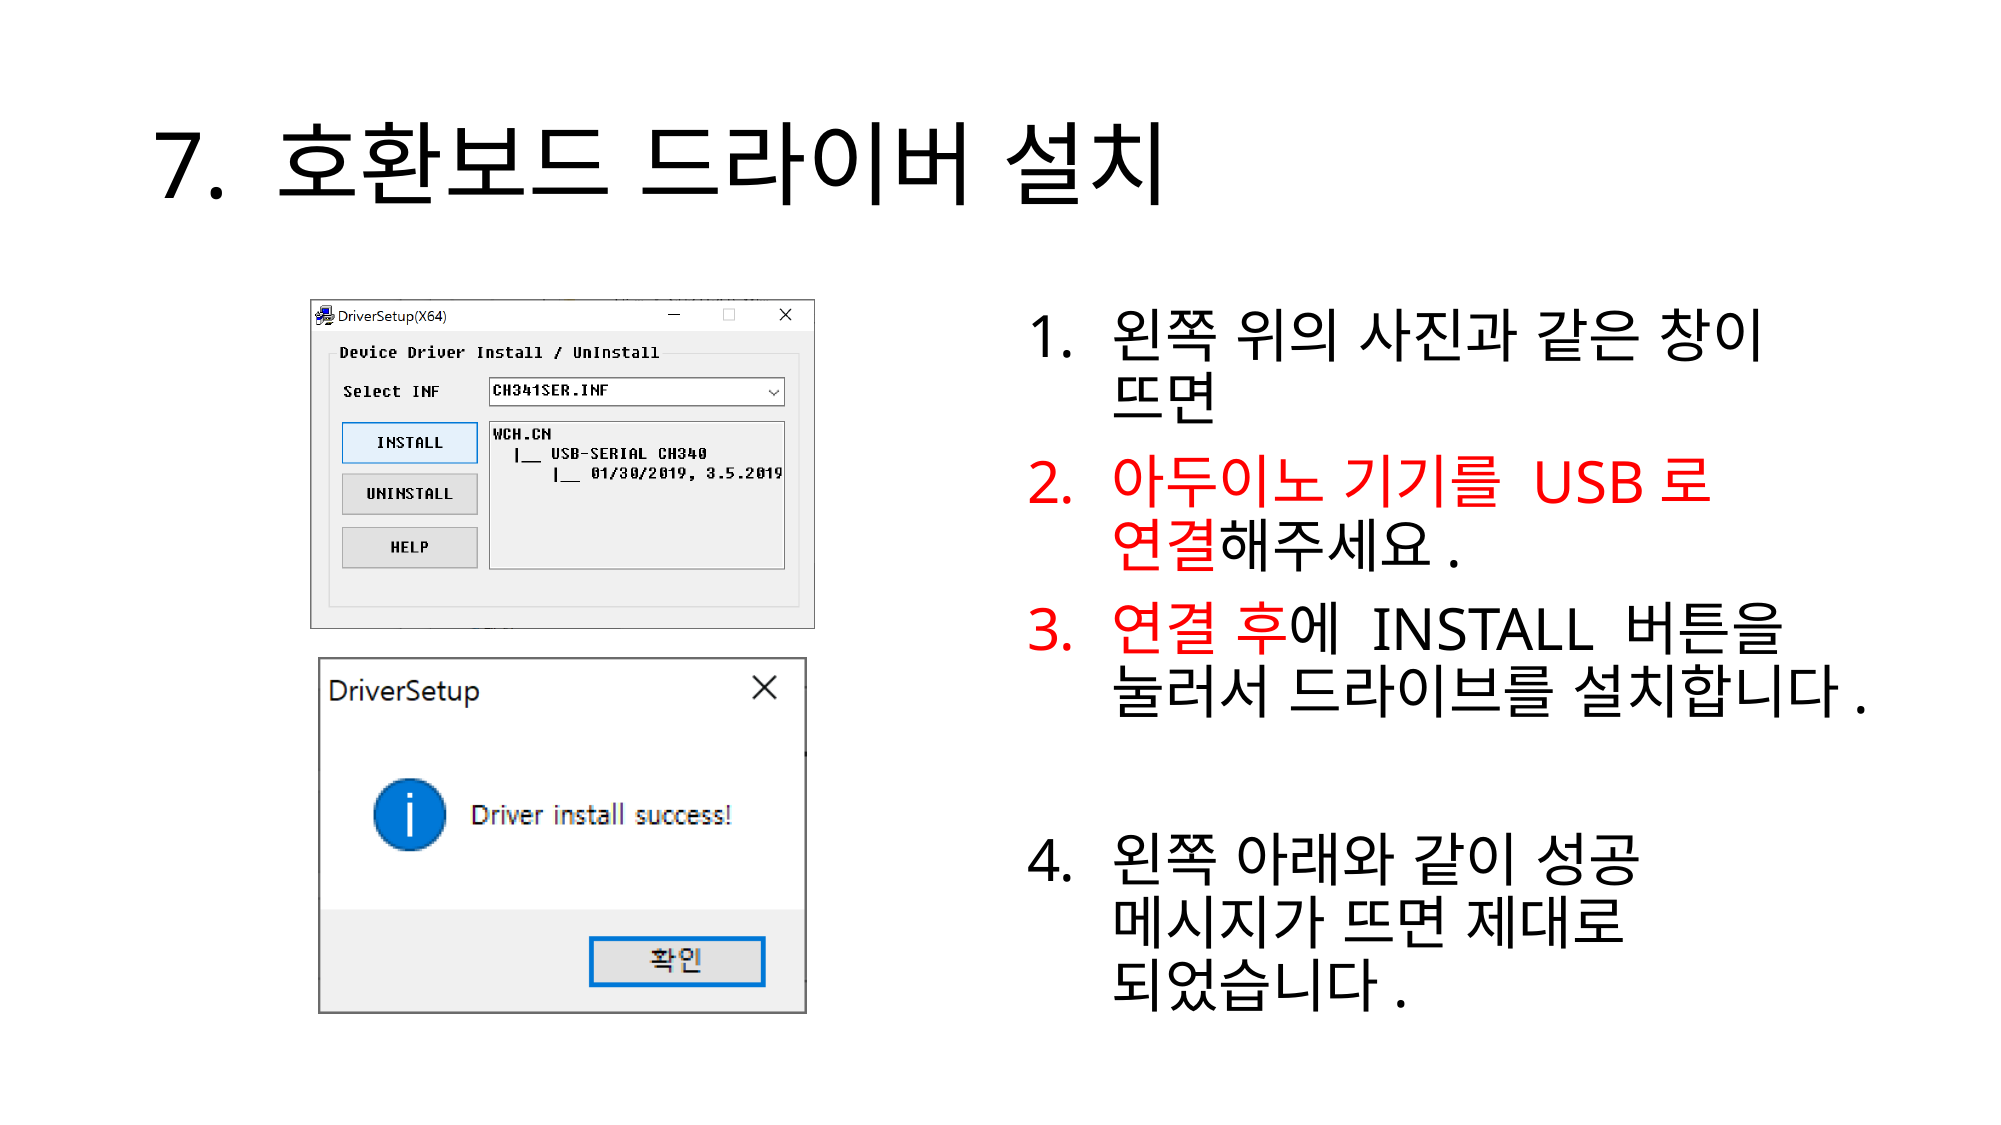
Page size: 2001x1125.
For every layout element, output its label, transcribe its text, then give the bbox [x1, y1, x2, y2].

title 7. 호환보드 드라이버 설치 [137, 59, 1863, 278]
list 왼쪽 위의 사진과 같은 창이 뜨면 아두이노 기기를 USB로 연결해주세요. 연결 후에 INSTALL 버튼을 눌러서 드라이브를 설치합니다. 왼쪽 아래와 같이 성공 메시지가 뜨면 제대로 되었습니다. [1012, 299, 1863, 1014]
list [310, 299, 815, 629]
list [318, 657, 807, 1014]
